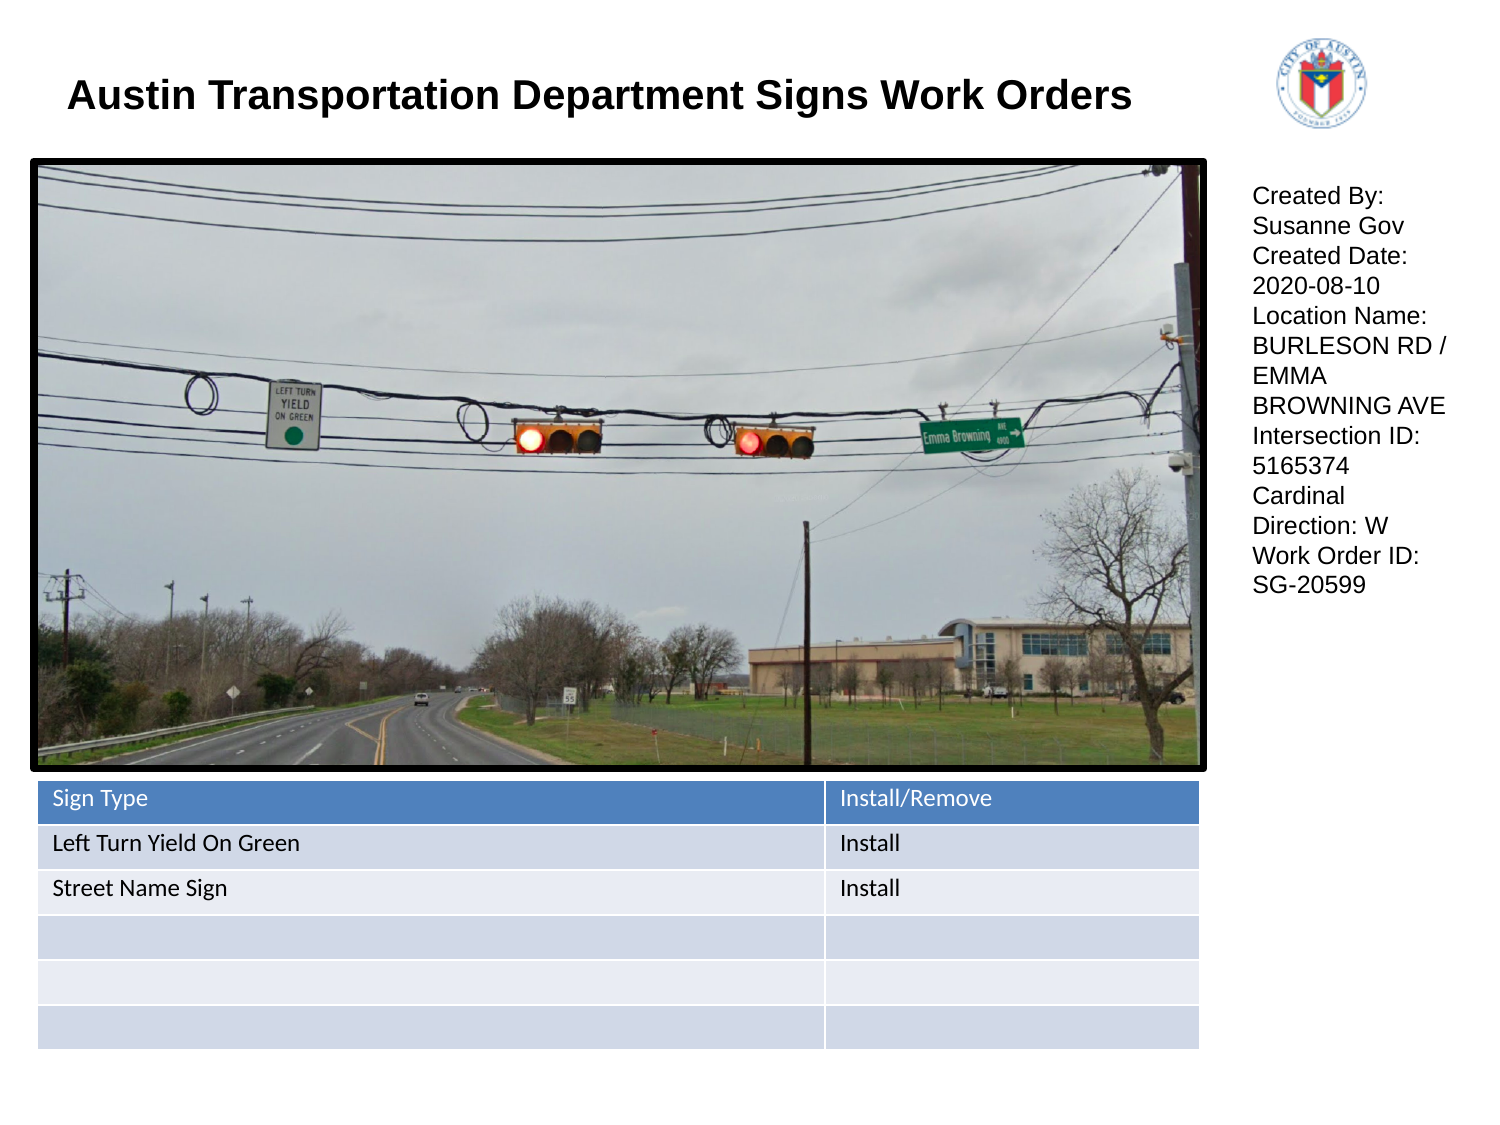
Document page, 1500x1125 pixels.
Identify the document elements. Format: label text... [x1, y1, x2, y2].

picture [37, 164, 1201, 766]
text_box Created By: Susanne Gov Created Date: 2020-08-10 Location Name: BURLESON RD / EMMA BROWNING AVE Intersection ID: 5165374 Cardinal Direction: W Work Order ID: SG-20599 [1237, 172, 1463, 607]
table_cell [38, 1006, 824, 1049]
table_cell [38, 961, 824, 1004]
table_cell Left Turn Yield On Green [38, 826, 824, 869]
text_box Austin Transportation Department Signs Work Orders [51, 60, 1149, 125]
table_cell [826, 916, 1199, 959]
table_cell [826, 961, 1199, 1004]
table_header Sign Type [38, 781, 824, 824]
picture [1274, 37, 1369, 132]
table_cell Install [826, 826, 1199, 869]
table_cell Install [826, 871, 1199, 914]
table_cell Street Name Sign [38, 871, 824, 914]
table_cell [826, 1006, 1199, 1049]
table_cell [38, 916, 824, 959]
table_header Install/Remove [826, 781, 1199, 824]
